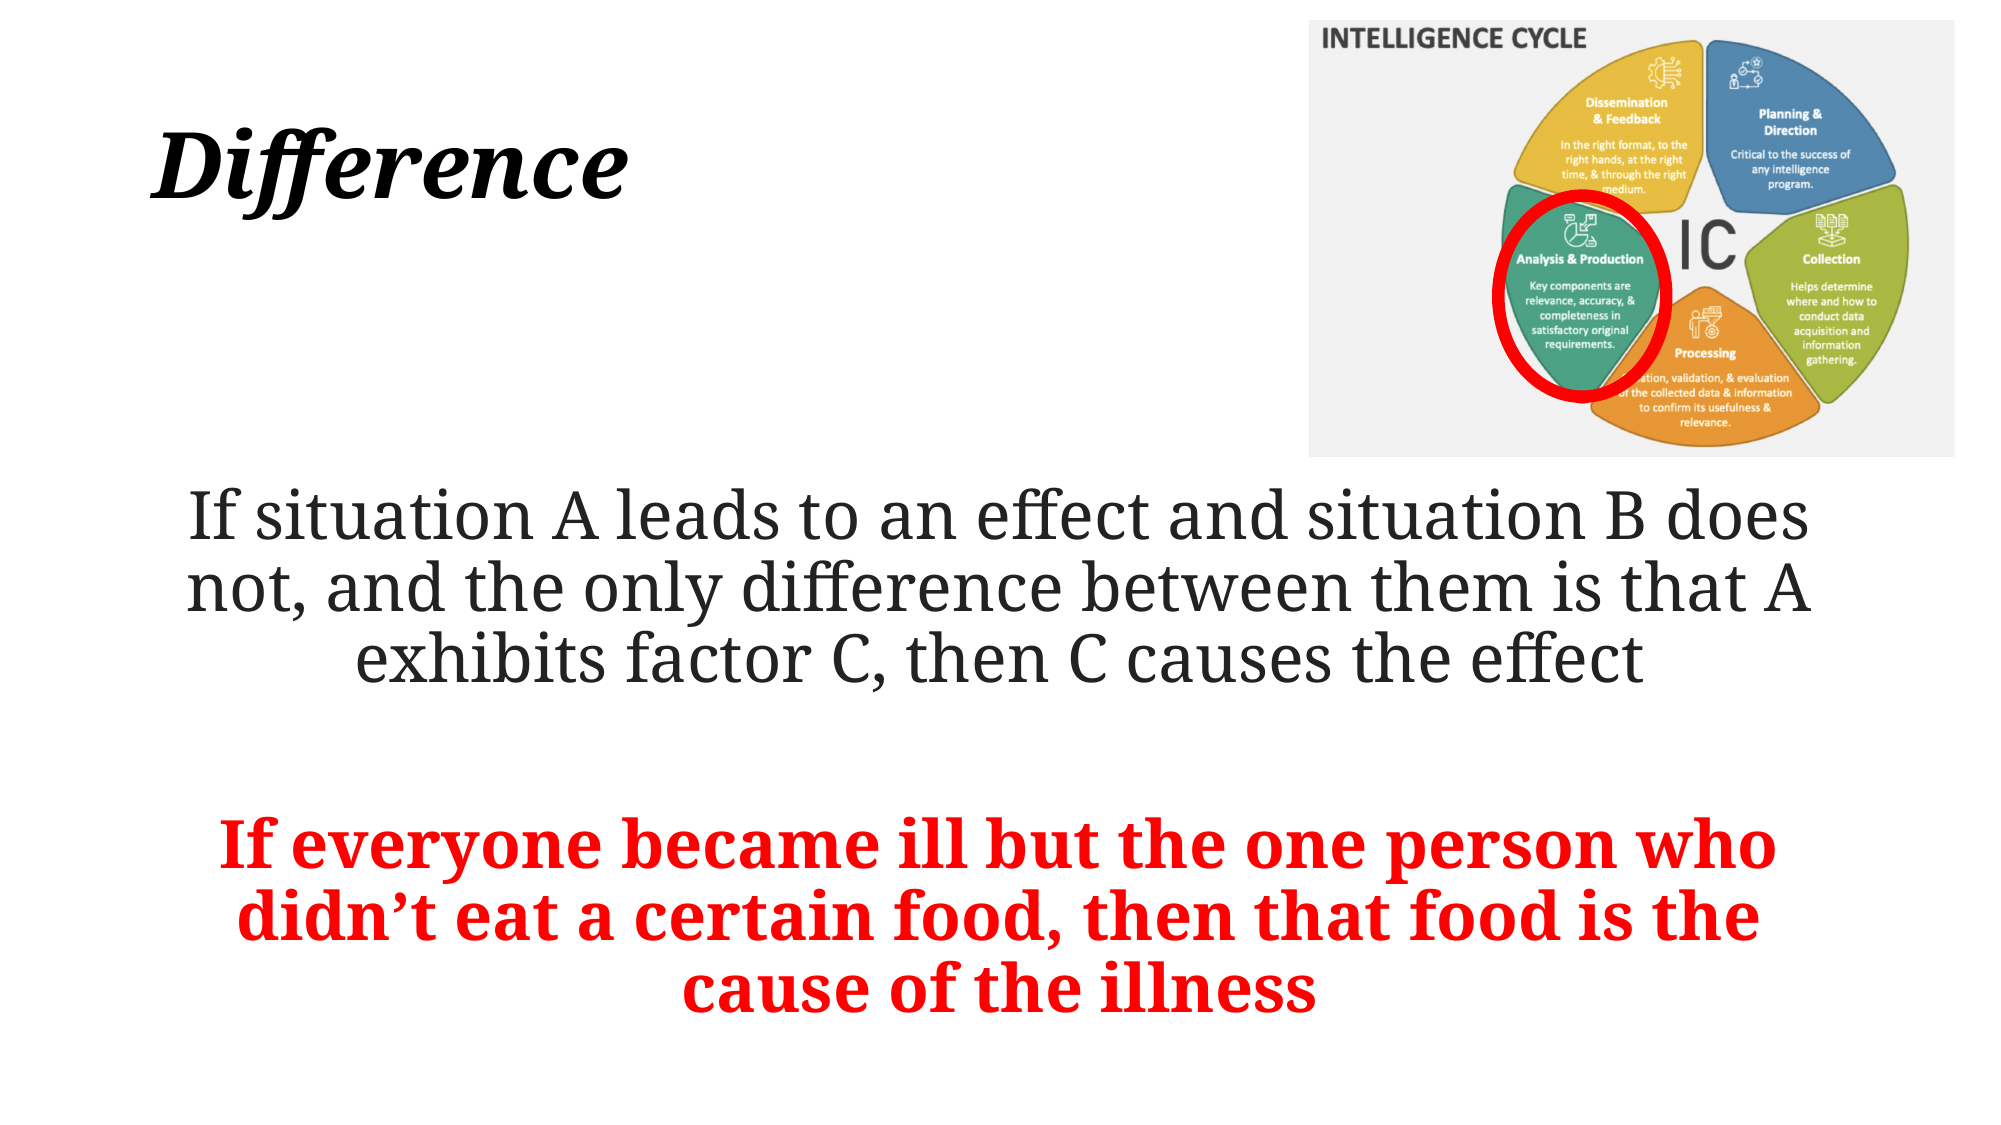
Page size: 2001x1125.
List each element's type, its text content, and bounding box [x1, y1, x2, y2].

list If situation A leads to an effect and situation B does not, and the only difference between them is that A exhibits factor C, then C causes the effect If everyone became ill but the one person who didn’t eat a certain food, then that food is the cause of the illness [137, 299, 1863, 1014]
picture [1308, 20, 1955, 458]
title Difference [137, 59, 1308, 278]
